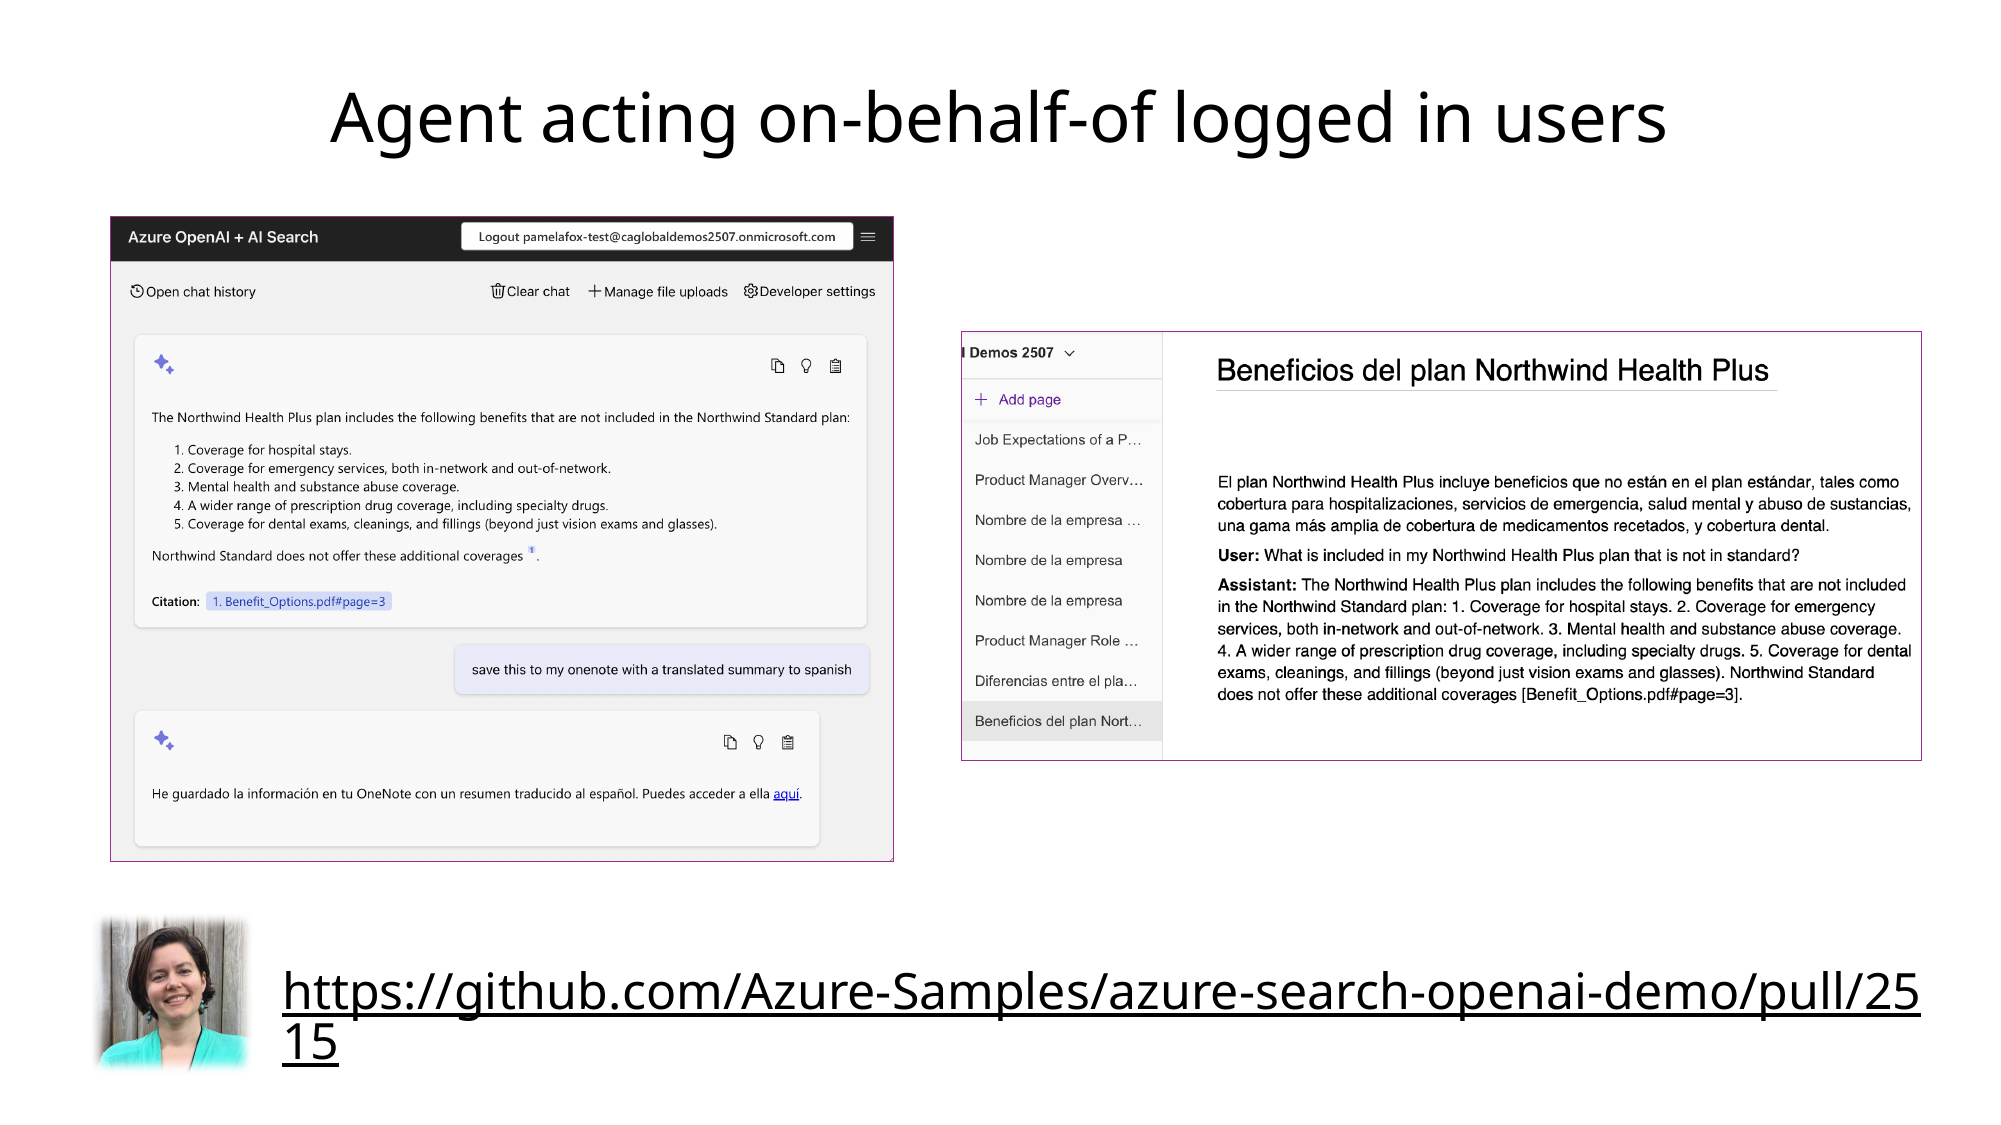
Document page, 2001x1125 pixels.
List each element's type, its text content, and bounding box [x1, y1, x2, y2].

text_box https://github.com/Azure-Samples/azure-search-openai-demo/pull/2515 [267, 951, 1963, 1035]
title Agent acting on-behalf-of logged in users [96, 75, 1904, 166]
picture [90, 911, 254, 1075]
picture [960, 330, 1923, 761]
picture [110, 215, 895, 863]
